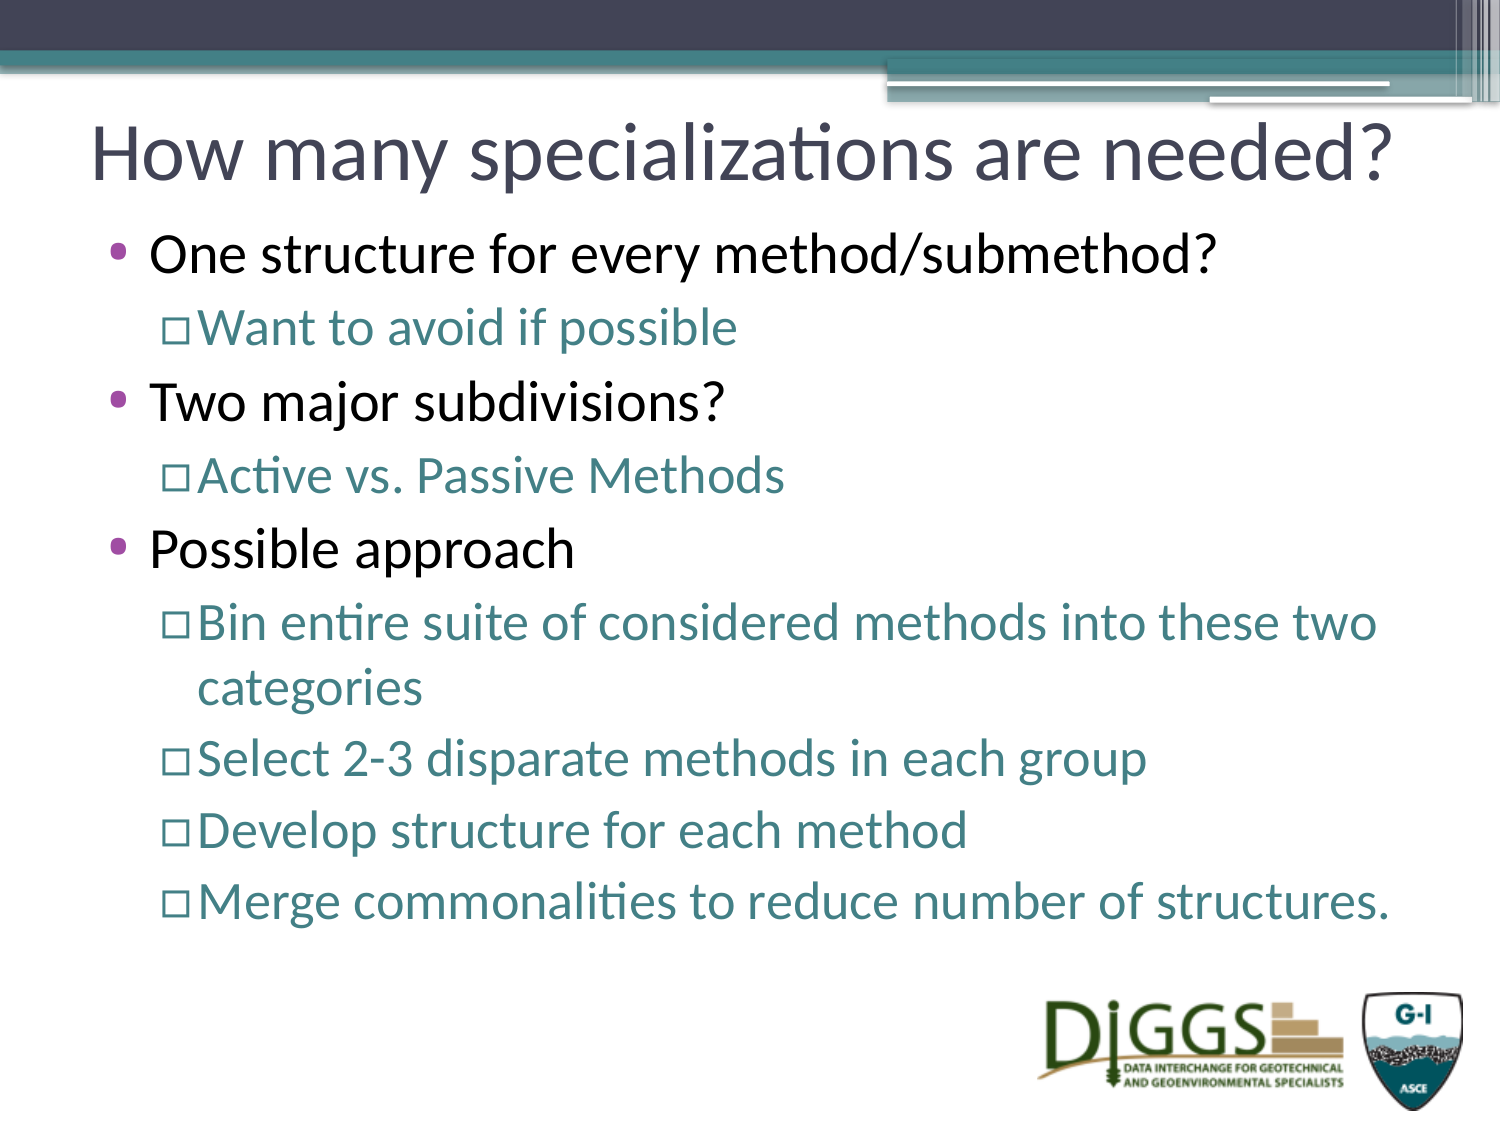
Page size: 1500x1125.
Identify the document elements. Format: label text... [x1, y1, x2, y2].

title How many specializations are needed? [75, 60, 1425, 207]
list One structure for every method/submethod? Want to avoid if possible Two major subdivisions? Active vs. Passive Methods Possible approach Bin entire suite of considered methods into these two categories Select 2-3 disparate methods in each group Develop structure for each method Merge commonalities to reduce number of structures. [75, 207, 1425, 918]
picture [1037, 992, 1463, 1111]
